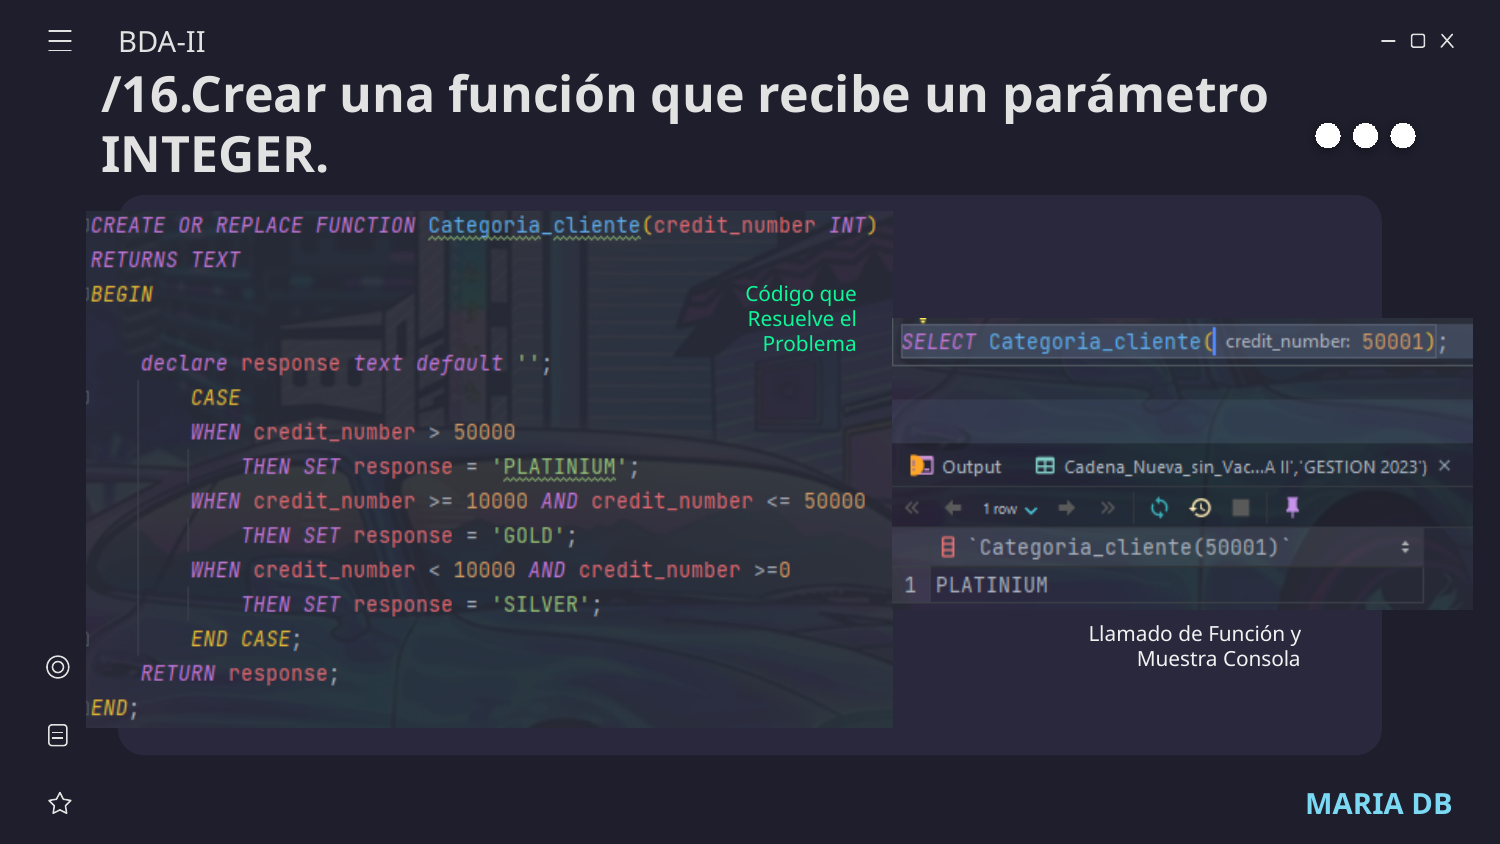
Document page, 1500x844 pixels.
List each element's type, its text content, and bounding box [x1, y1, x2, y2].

picture [85, 211, 1473, 728]
text_box MARIA DB [1278, 780, 1453, 826]
subtitle BDA-II [118, 18, 293, 64]
title /16.Crear una función que recibe un parámetro INTEGER. [86, 75, 1416, 170]
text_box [46, 655, 72, 814]
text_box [1315, 123, 1416, 148]
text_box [48, 30, 72, 51]
text_box [46, 27, 74, 32]
text_box Llamado de Función y Muestra Consola [993, 618, 1316, 716]
